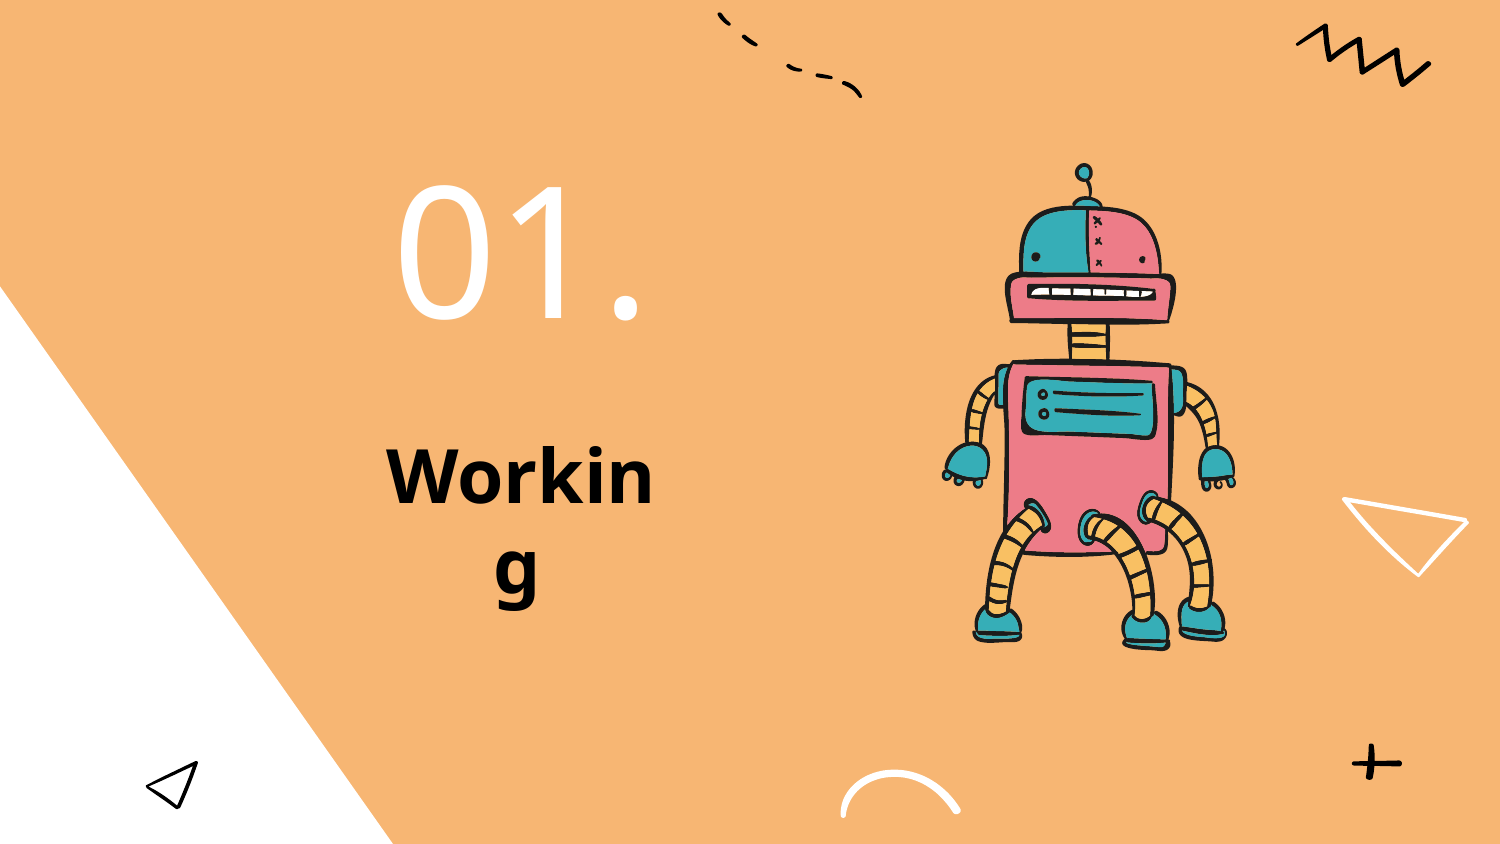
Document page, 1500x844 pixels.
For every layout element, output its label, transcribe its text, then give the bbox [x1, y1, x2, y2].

text_box Working [360, 421, 683, 617]
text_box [941, 162, 1237, 652]
text_box 01. [146, 128, 897, 363]
